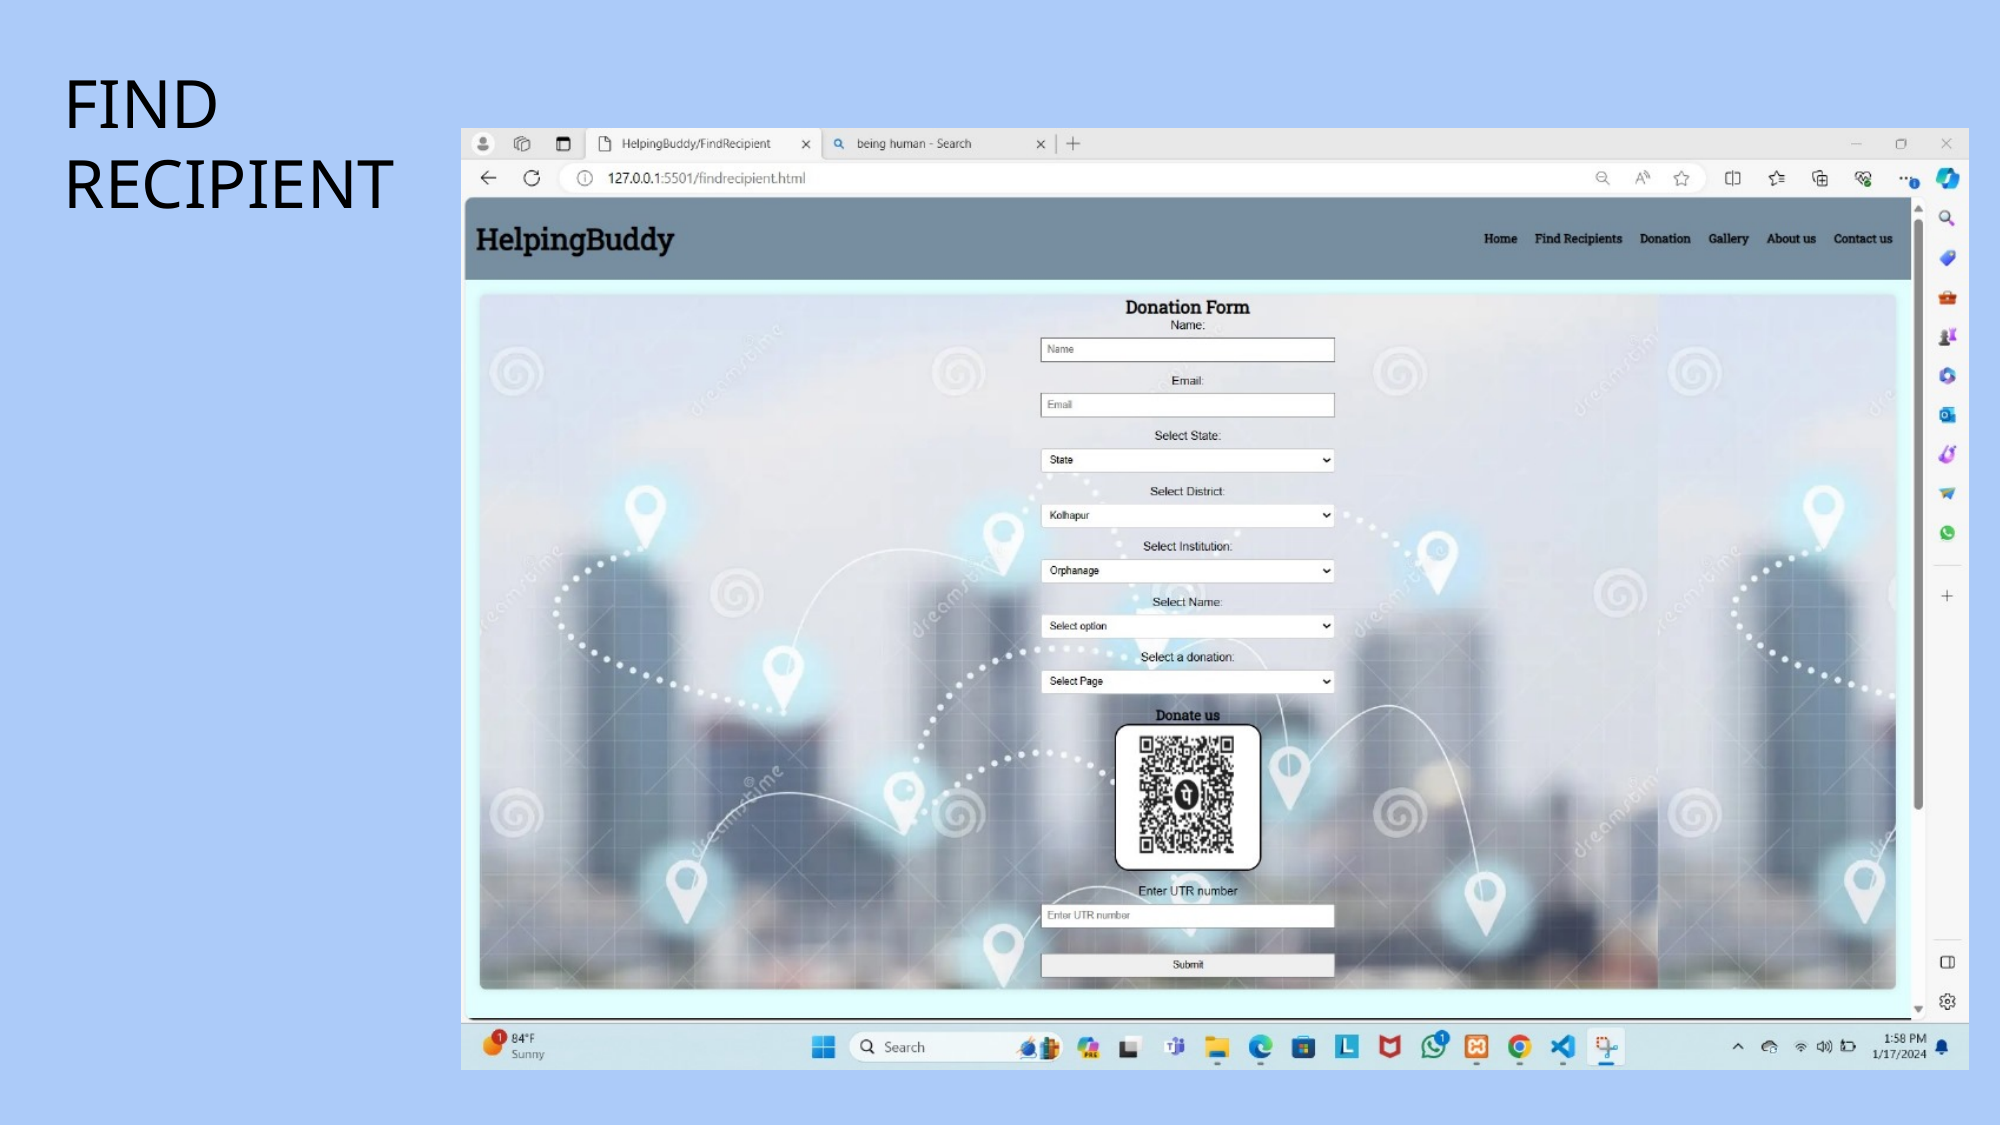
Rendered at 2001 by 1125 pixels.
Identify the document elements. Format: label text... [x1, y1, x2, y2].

text_box FIND RECIPIENT [48, 54, 411, 230]
picture [461, 128, 1969, 1070]
